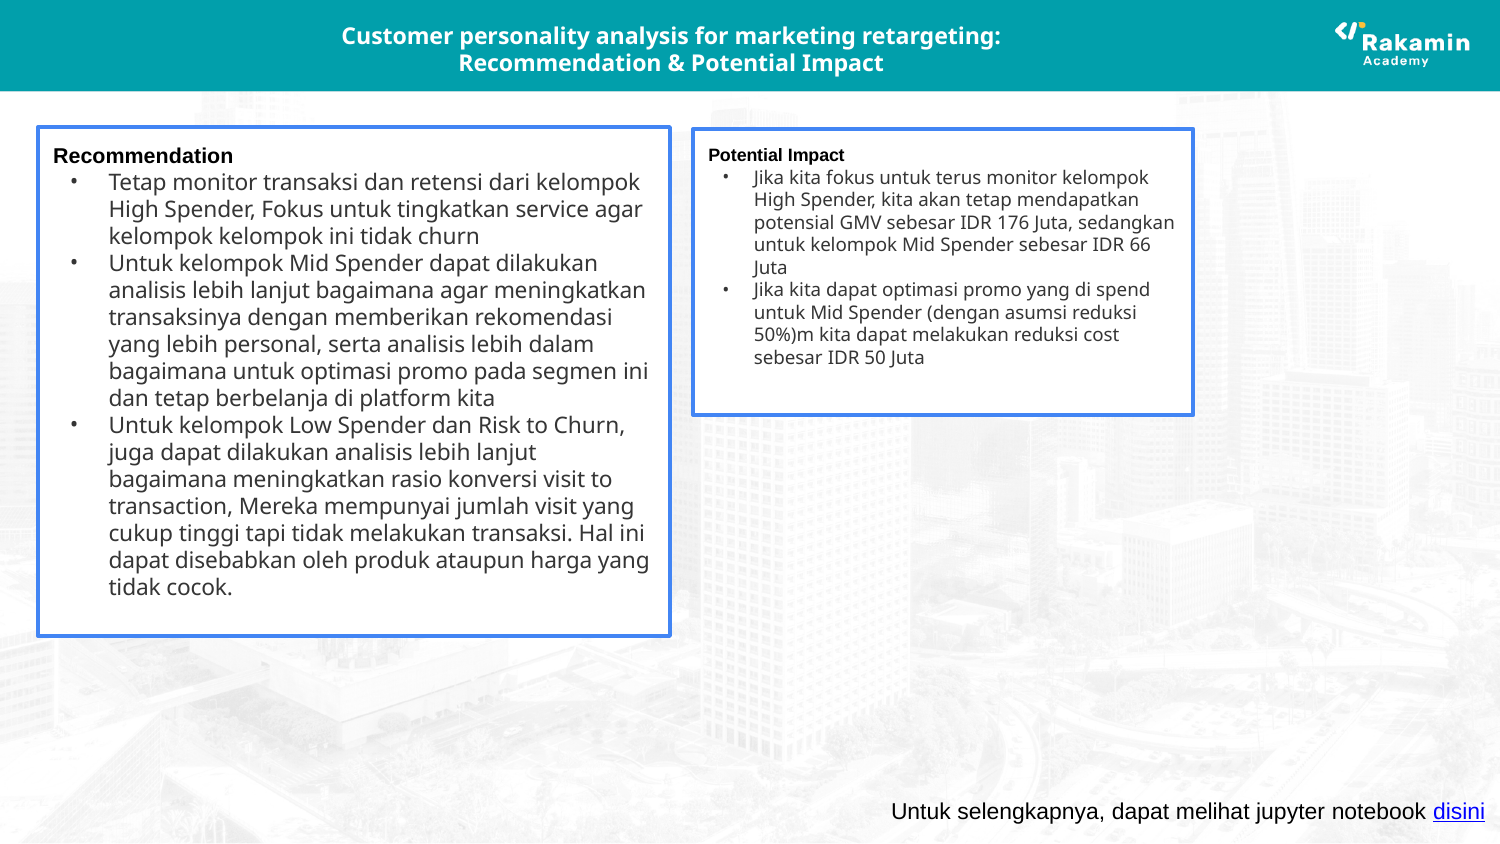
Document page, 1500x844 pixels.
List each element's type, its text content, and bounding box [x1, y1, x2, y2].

list Recommendation Tetap monitor transaksi dan retensi dari kelompok High Spender, Fokus untuk tingkatkan service agar kelompok kelompok ini tidak churn Untuk kelompok Mid Spender dapat dilakukan analisis lebih lanjut bagaimana agar meningkatkan transaksinya dengan memberikan rekomendasi yang lebih personal, serta analisis lebih dalam bagaimana untuk optimasi promo pada segmen ini dan tetap berbelanja di platform kita Untuk kelompok Low Spender dan Risk to Churn, juga dapat dilakukan analisis lebih lanjut bagaimana meningkatkan rasio konversi visit to transaction, Mereka mempunyai jumlah visit yang cukup tinggi tapi tidak melakukan transaksi. Hal ini dapat disebabkan oleh produk ataupun harga yang tidak cocok. [38, 127, 670, 636]
text_box Untuk selengkapnya, dapat melihat jupyter notebook disini [763, 782, 1500, 838]
picture [0, 0, 1500, 844]
title Customer personality analysis for marketing retargeting: Recommendation & Potential Impact [0, 6, 1342, 92]
text_box Potential Impact Jika kita fokus untuk terus monitor kelompok High Spender, kita akan tetap mendapatkan potensial GMV sebesar IDR 176 Juta, sedangkan untuk kelompok Mid Spender sebesar IDR 66 Juta Jika kita dapat optimasi promo yang di spend untuk Mid Spender (dengan asumsi reduksi 50%)m kita dapat melakukan reduksi cost sebesar IDR 50 Juta [693, 129, 1194, 415]
